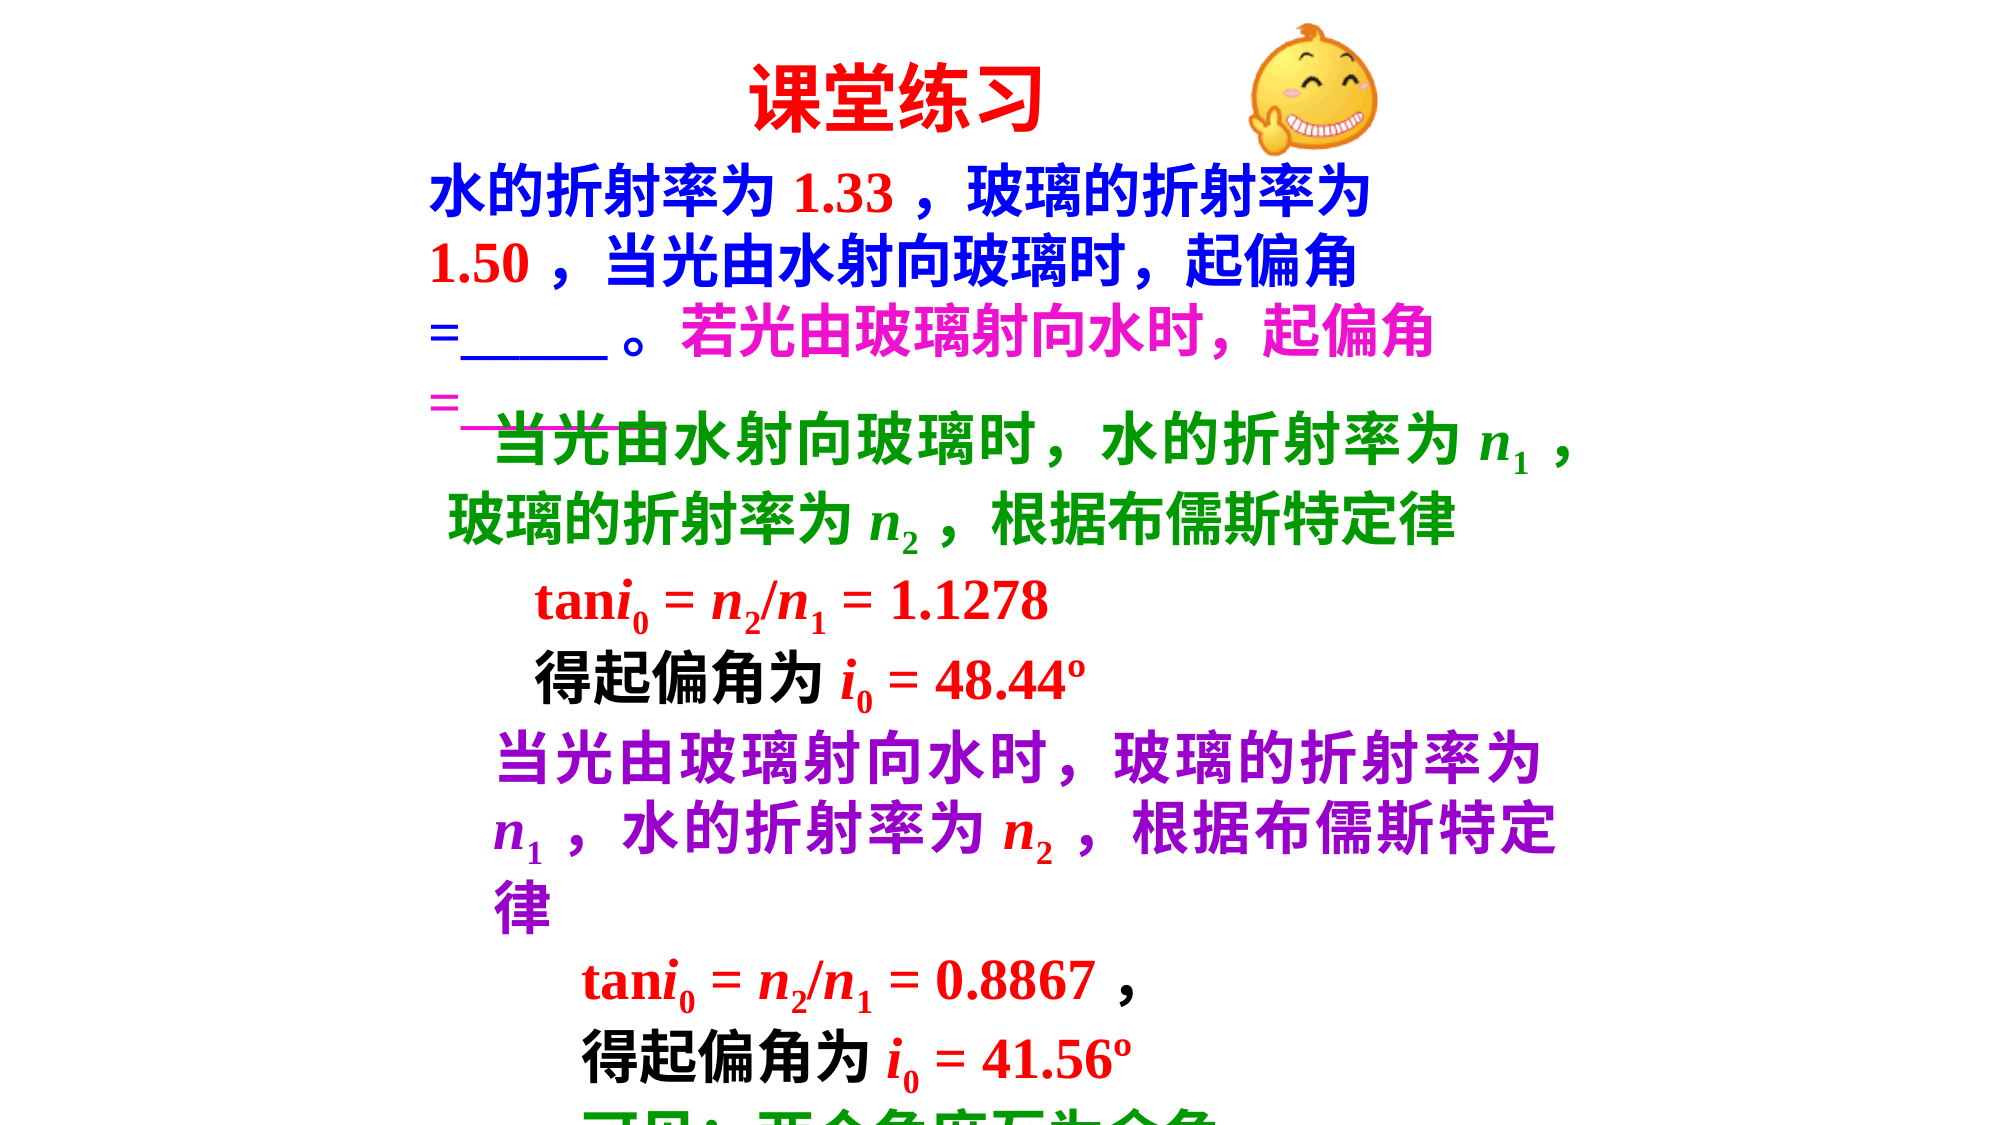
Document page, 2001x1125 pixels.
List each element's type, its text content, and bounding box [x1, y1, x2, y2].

picture [1236, 0, 1390, 165]
text_box 当光由水射向玻璃时，水的折射率为n1，玻璃的折射率为n2，根据布儒斯特定律 tani0 = n2/n1 = 1.1278 得起偏角为i0 = 48.44º [432, 394, 1619, 729]
text_box 水的折射率为1.33，玻璃的折射率为1.50，当光由水射向玻璃时，起偏角=_____。若光由玻璃射向水时，起偏角=_______ [413, 146, 1552, 442]
text_box 课堂练习 [732, 43, 1062, 149]
text_box 当光由玻璃射向水时，玻璃的折射率为n1，水的折射率为n2，根据布儒斯特定律 tani0 = n2/n1 = 0.8867， 得起偏角为i0 = 41.56º 可见：两个角度互为余角 [479, 713, 1573, 1125]
